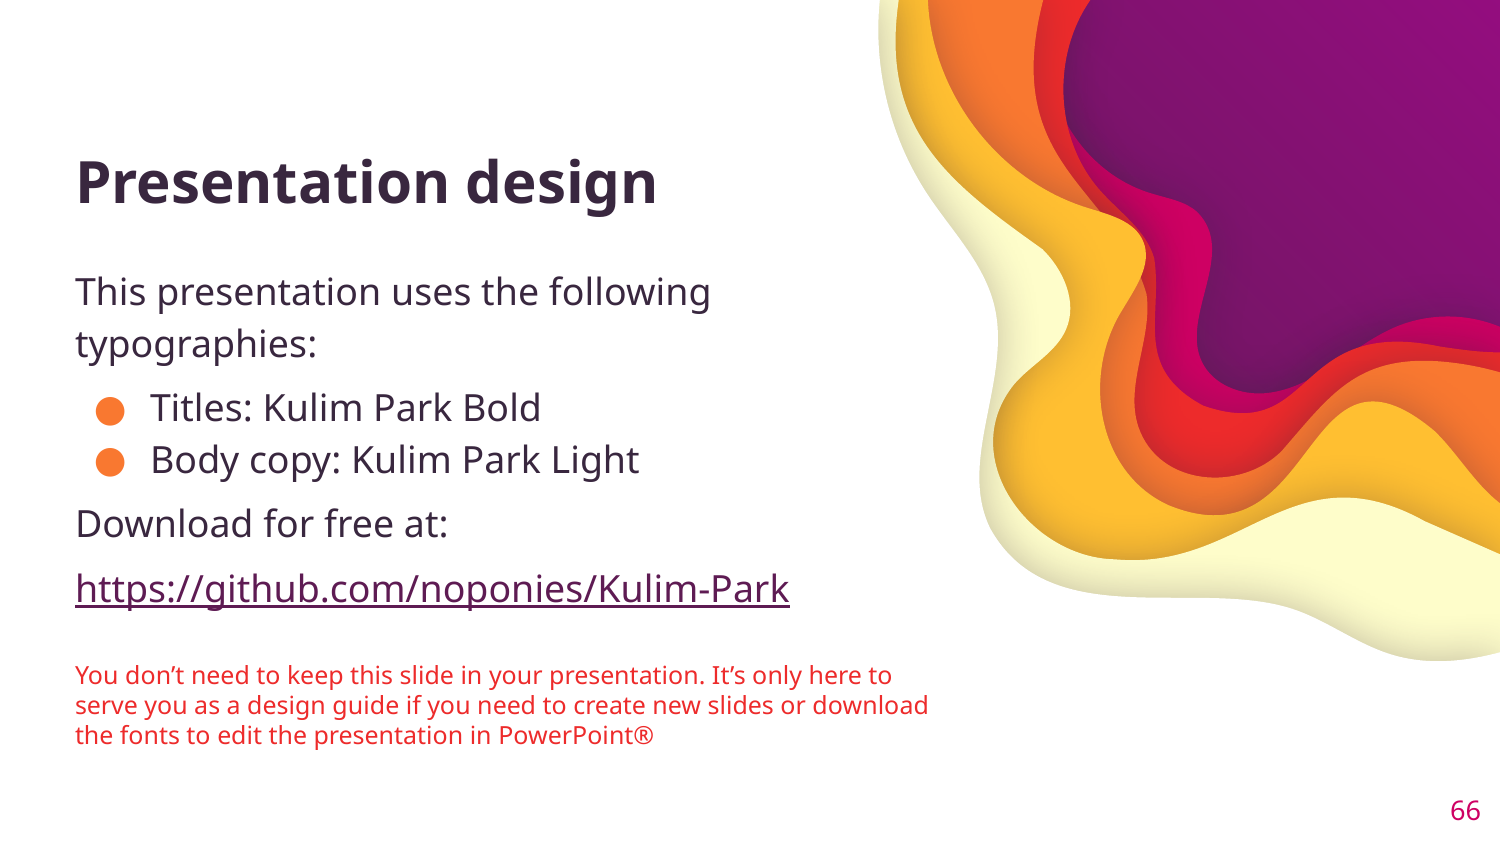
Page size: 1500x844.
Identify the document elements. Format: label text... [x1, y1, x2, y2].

list This presentation uses the following typographies: Titles: Kulim Park Bold Body copy: Kulim Park Light Download for free at: https://github.com/noponies/Kulim-Park [75, 261, 931, 620]
text_box You don’t need to keep this slide in your presentation. It’s only here to serve you as a design guide if you need to create new slides or download the fonts to edit the presentation in PowerPoint® [75, 659, 931, 748]
title Presentation design [75, 97, 931, 215]
slide_number 66 [1391, 779, 1482, 844]
